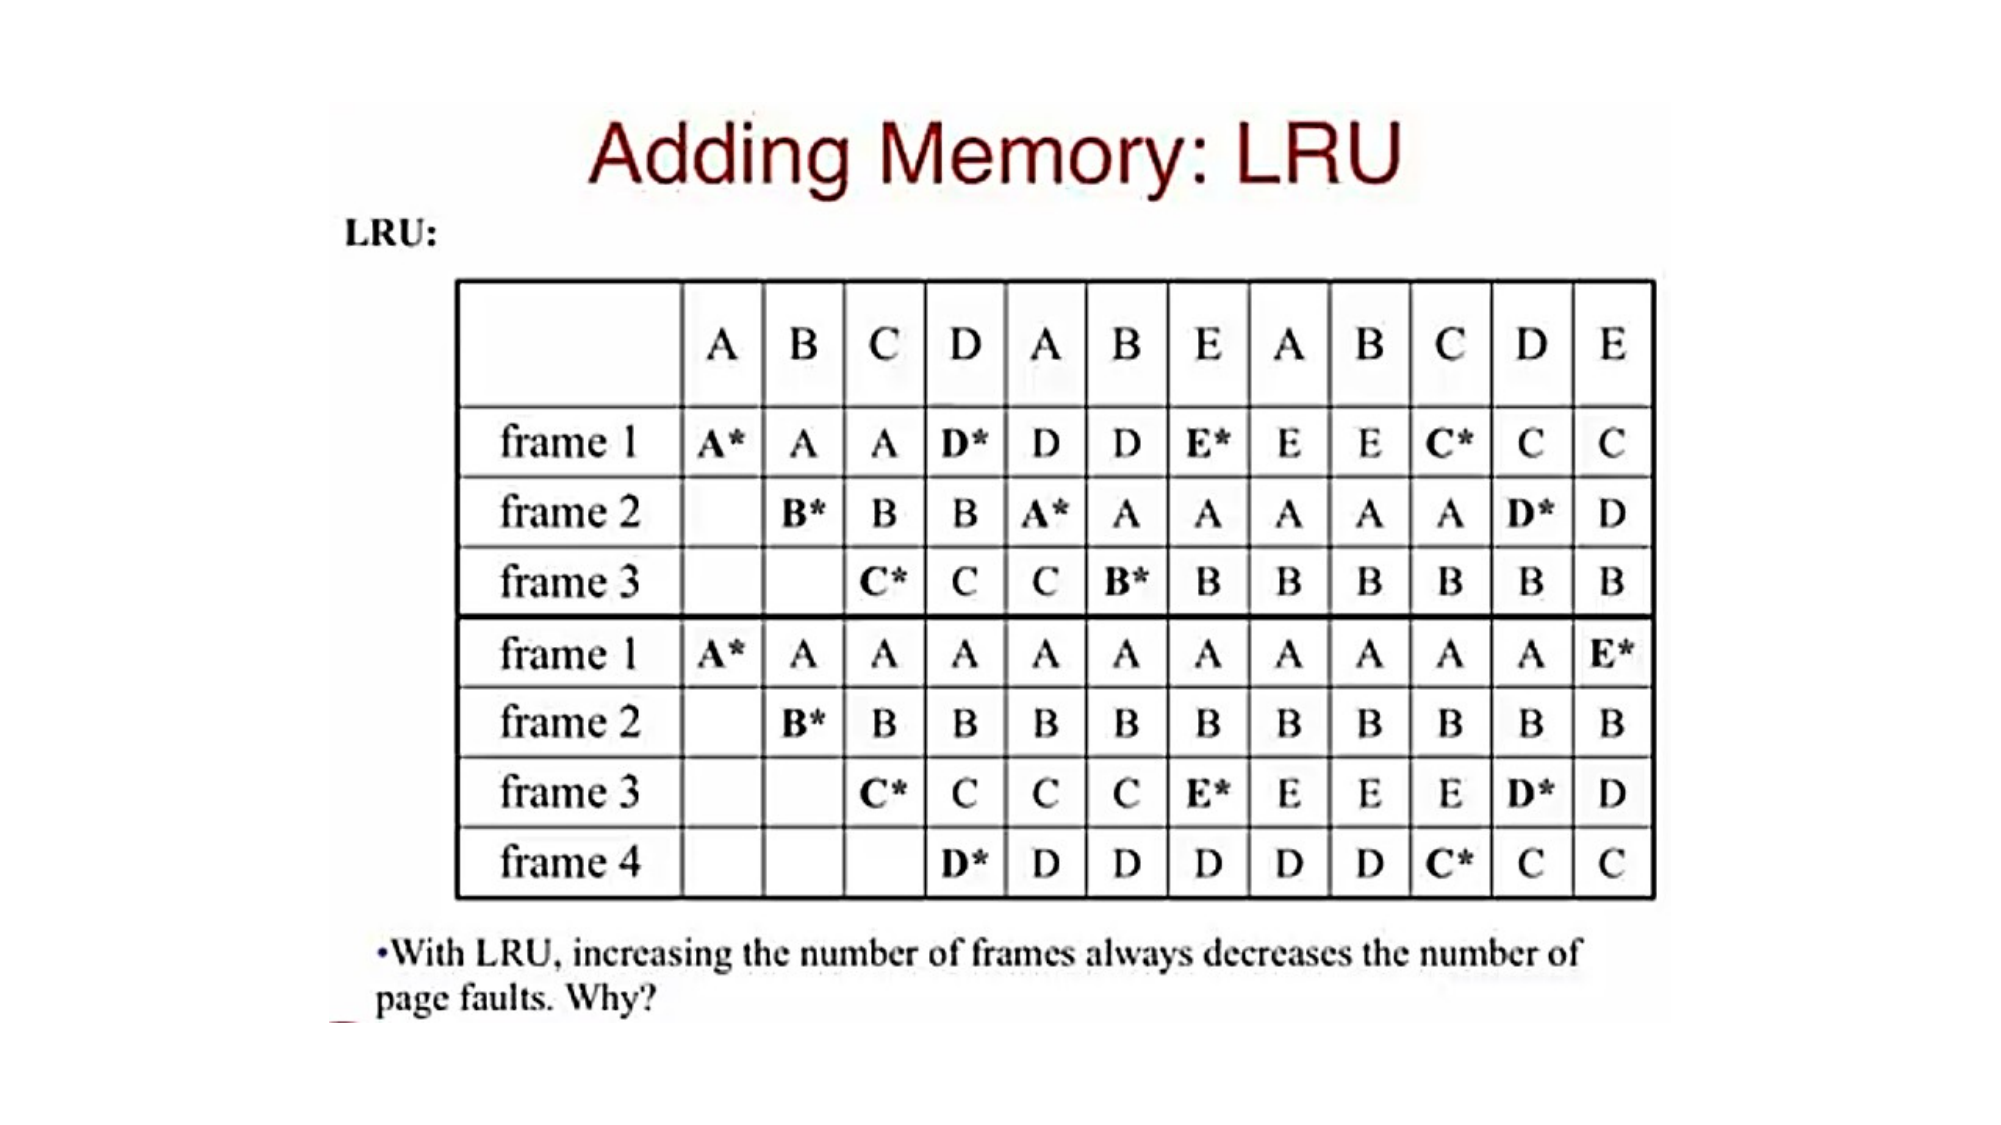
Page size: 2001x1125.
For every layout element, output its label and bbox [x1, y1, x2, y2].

picture [329, 101, 1671, 1023]
